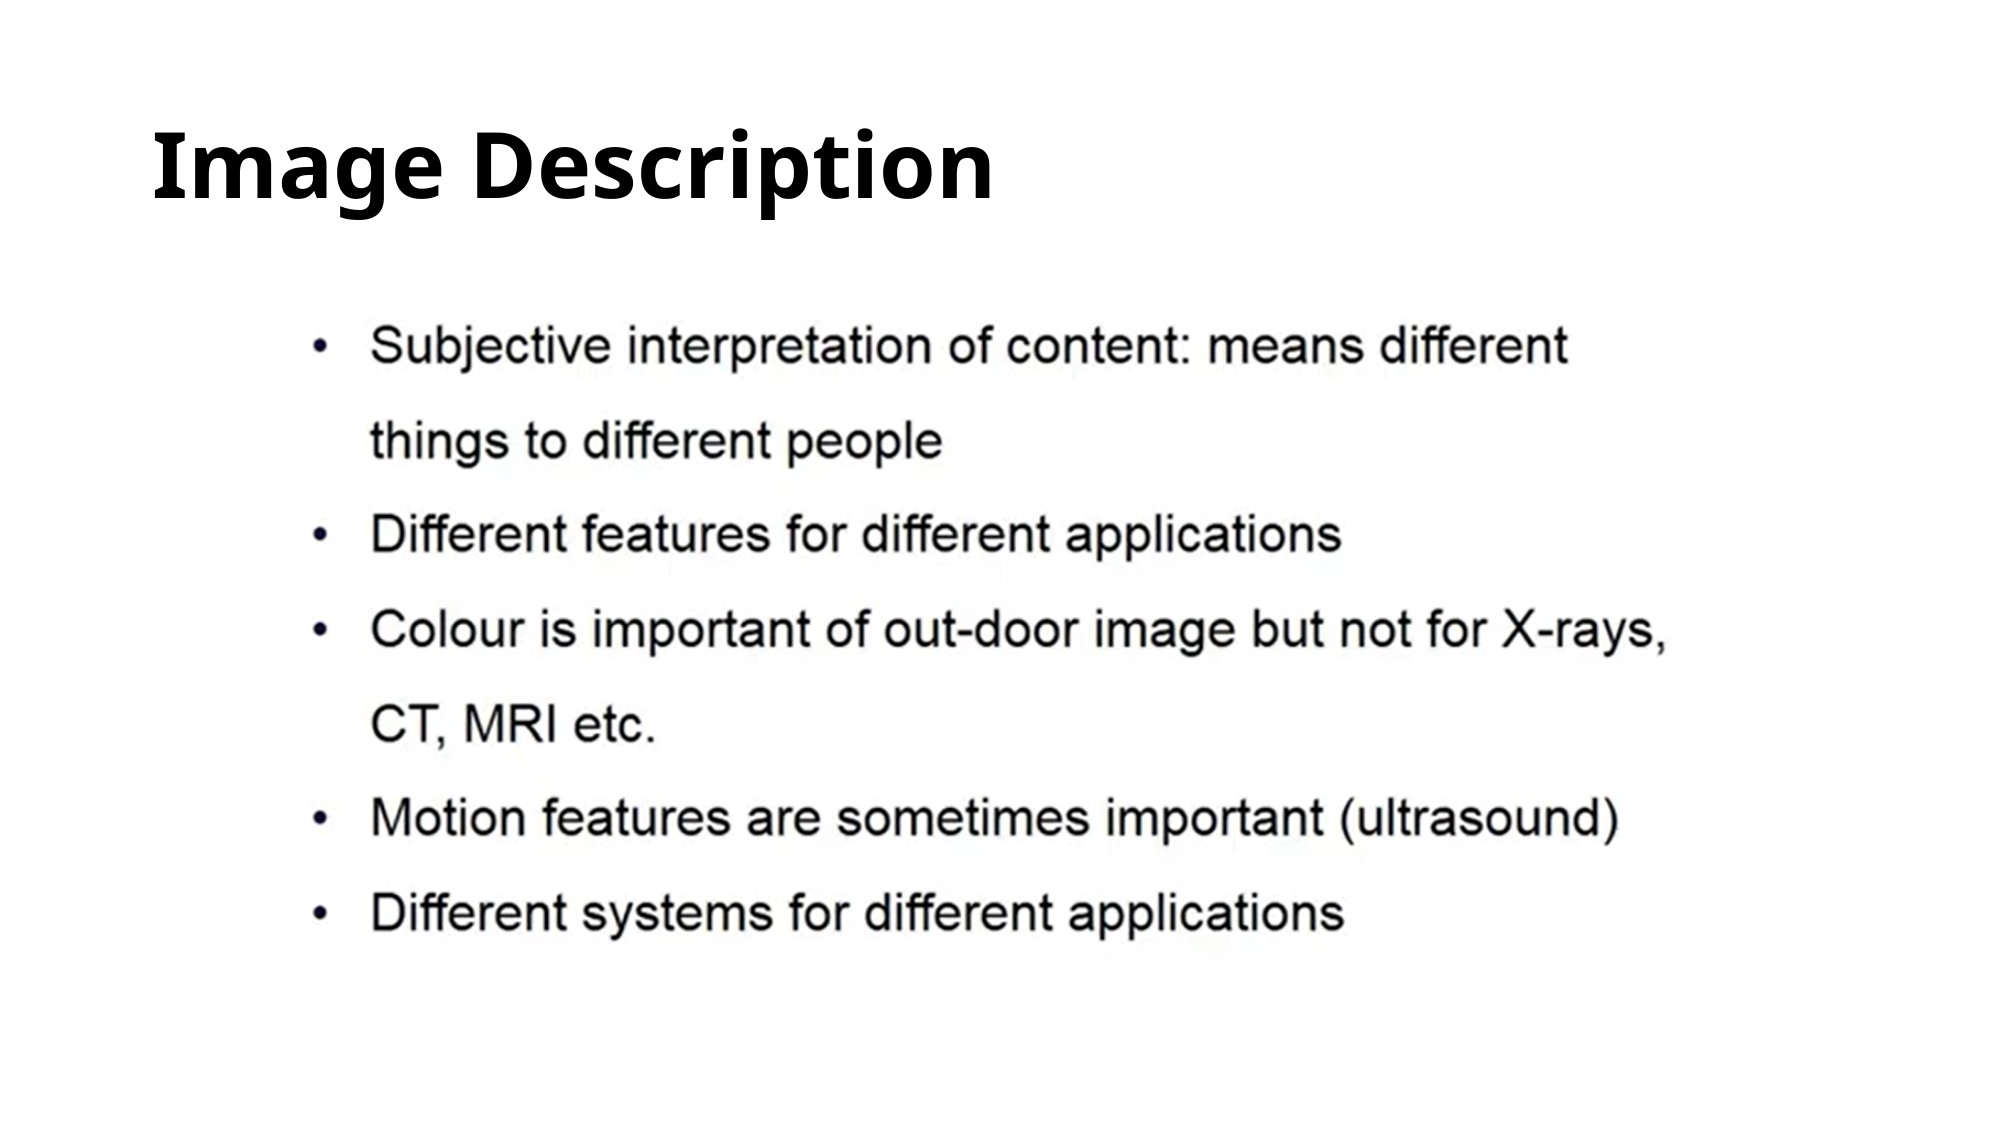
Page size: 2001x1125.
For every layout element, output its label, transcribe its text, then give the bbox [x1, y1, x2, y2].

title Image Description [137, 59, 1863, 278]
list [285, 299, 1715, 1014]
